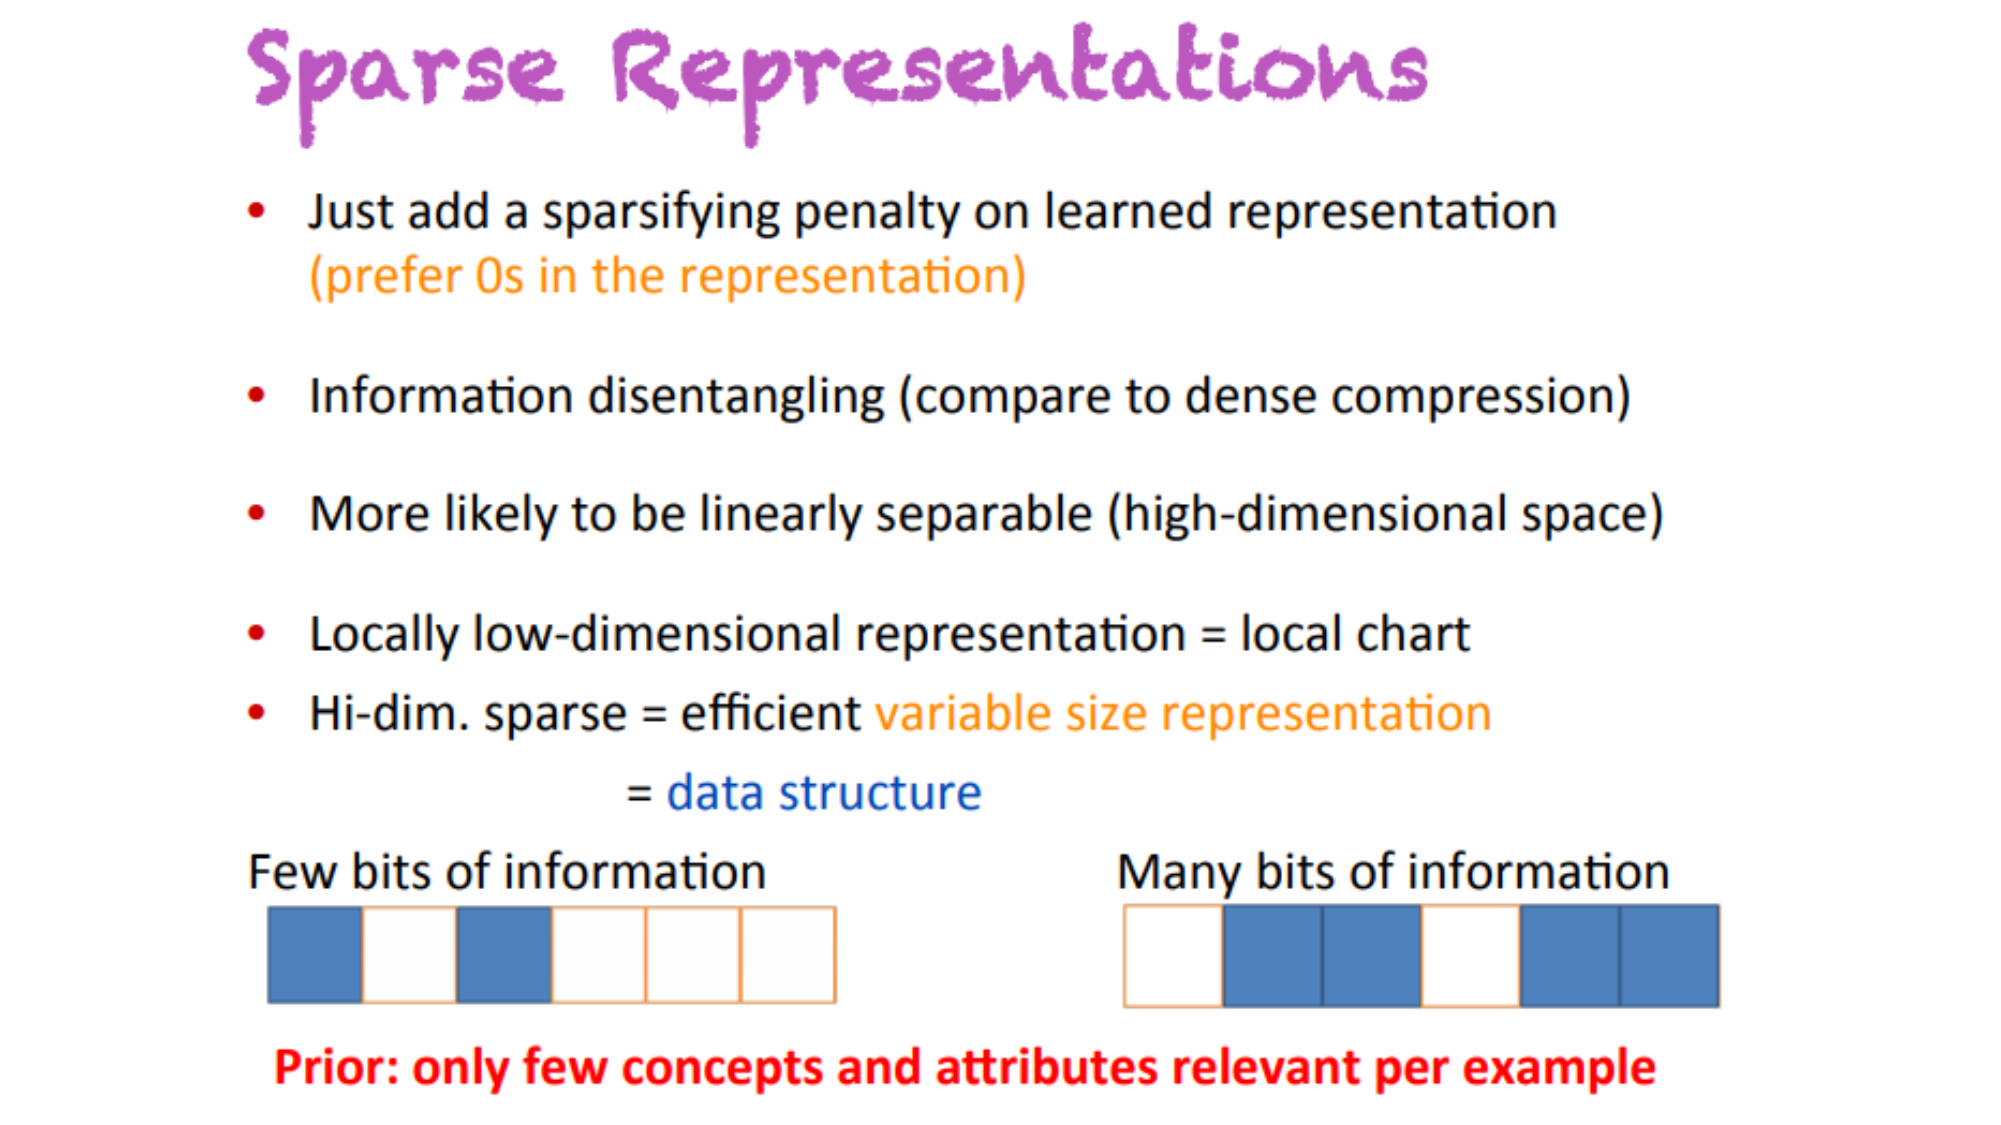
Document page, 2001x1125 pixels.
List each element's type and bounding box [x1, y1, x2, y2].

picture [231, 0, 1769, 1125]
